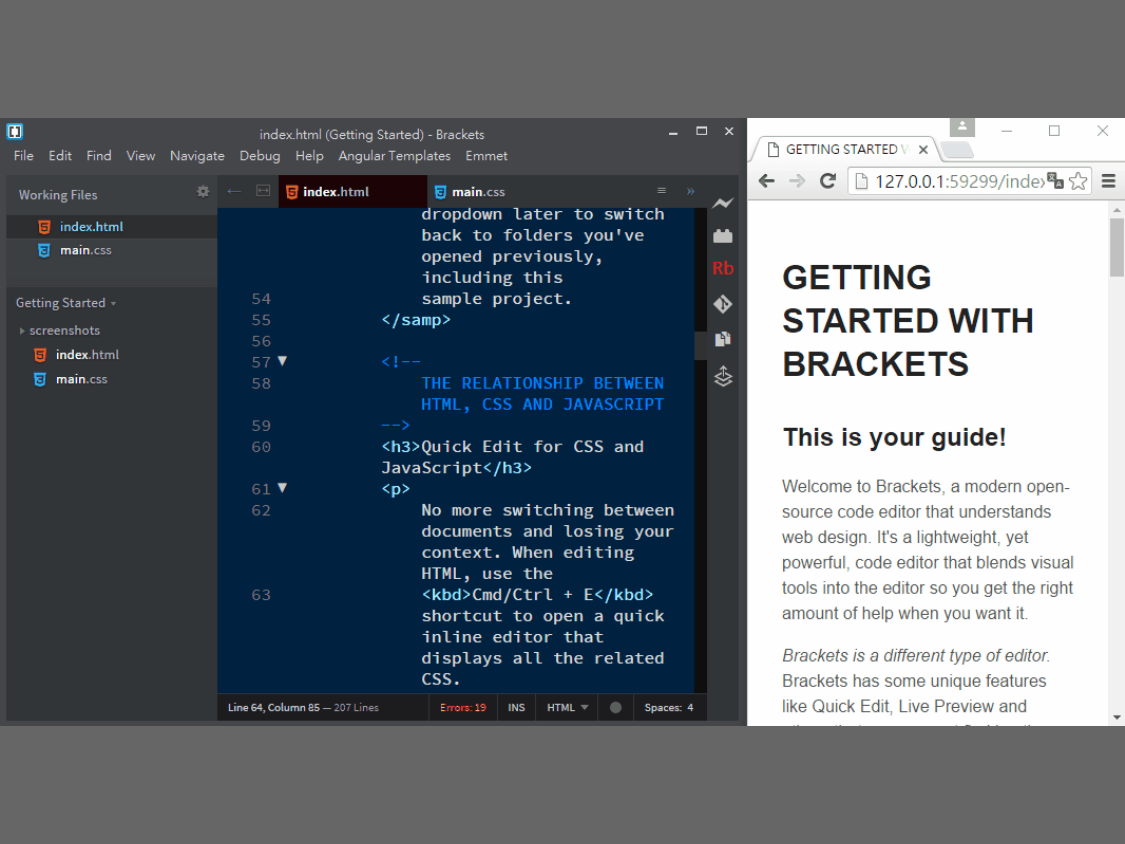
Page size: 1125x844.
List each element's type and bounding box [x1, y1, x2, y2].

picture [0, 118, 1125, 726]
